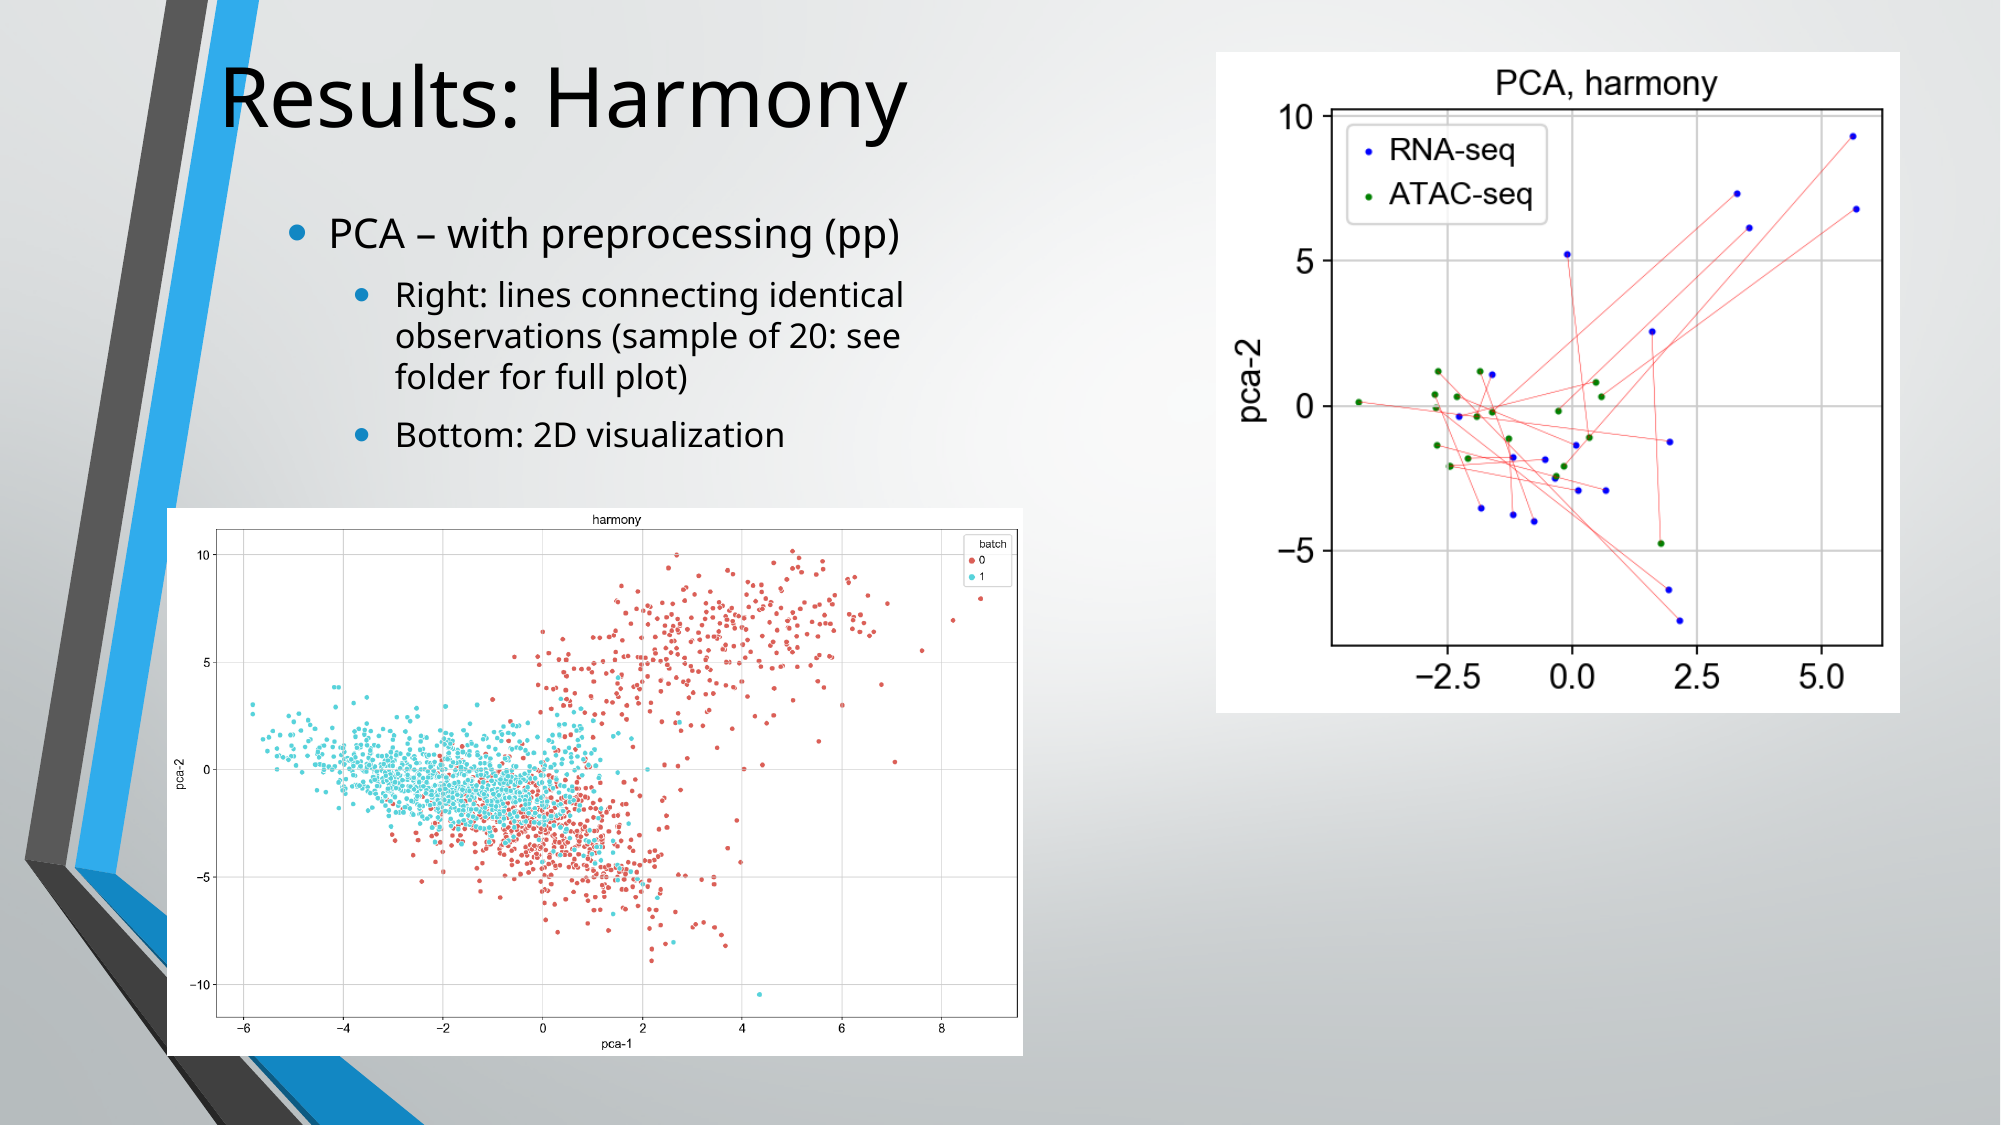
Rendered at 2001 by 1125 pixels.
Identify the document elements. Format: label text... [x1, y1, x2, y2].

picture [1215, 52, 1900, 713]
picture [167, 508, 1024, 1057]
list PCA – with preprocessing (pp) Right: lines connecting identical observations (sample of 20: see folder for full plot) Bottom: 2D visualization [271, 183, 945, 479]
title Results: Harmony [0, 0, 1127, 189]
